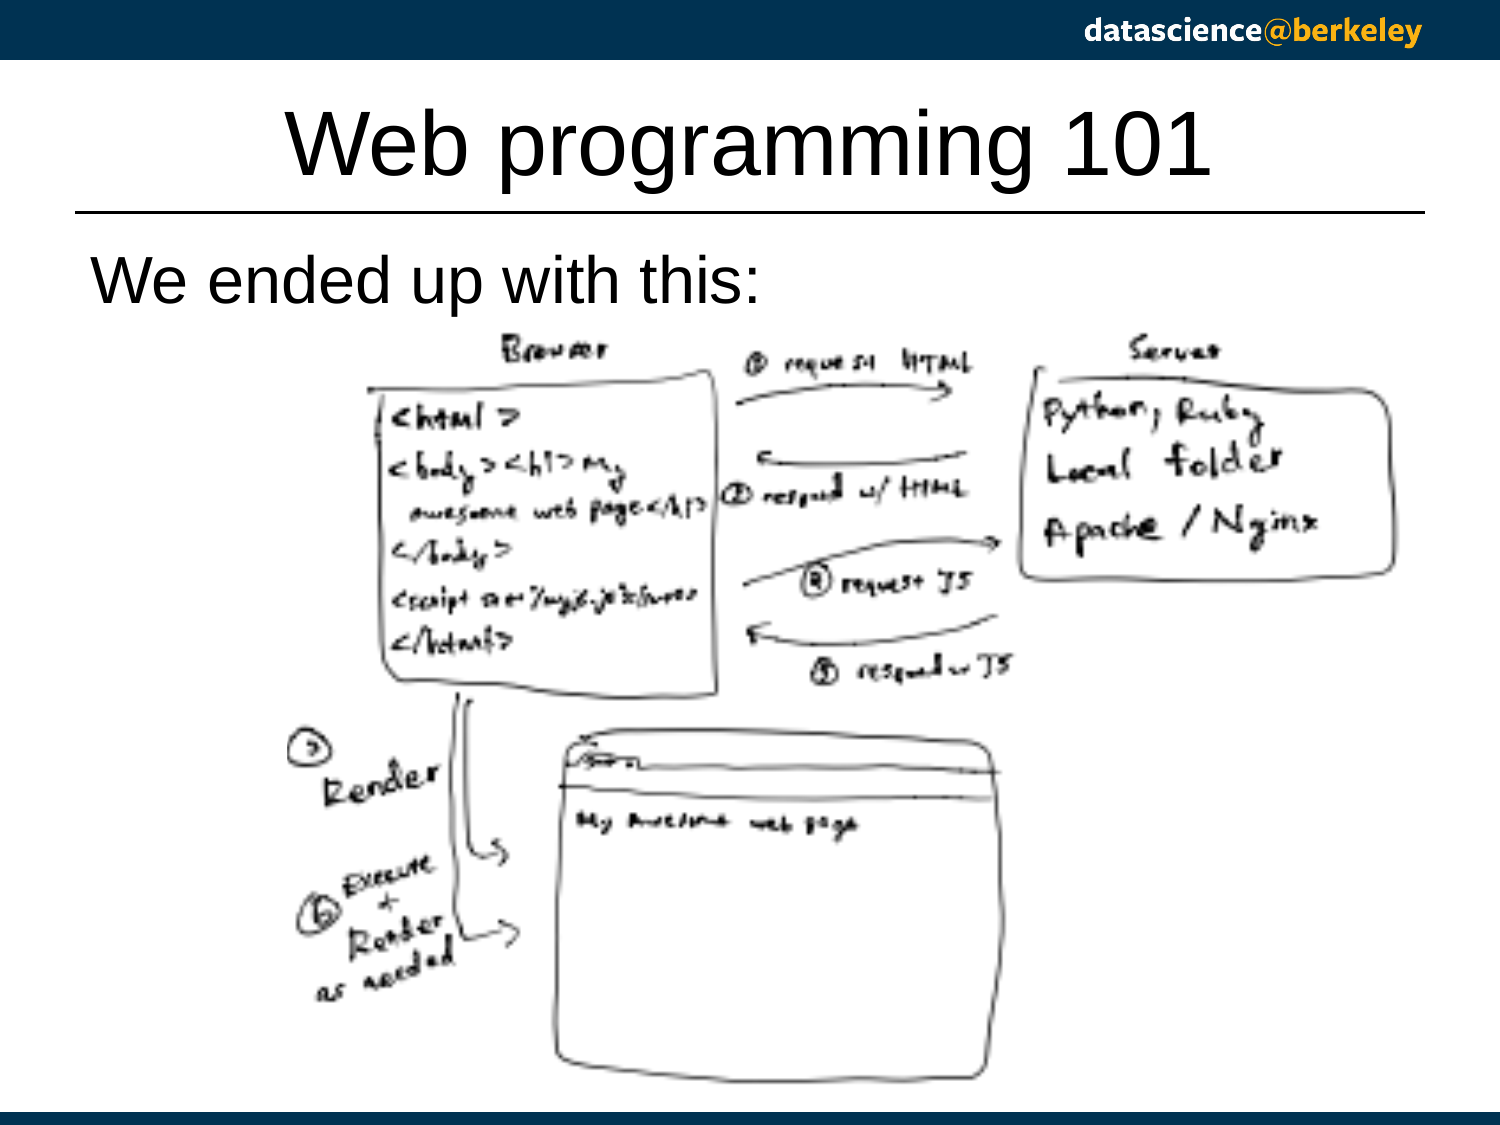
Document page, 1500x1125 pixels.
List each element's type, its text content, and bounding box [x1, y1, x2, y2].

picture [1079, 10, 1431, 52]
picture [287, 328, 1426, 1124]
title Web programming 101 [75, 45, 1425, 229]
list We ended up with this: [75, 229, 1425, 972]
